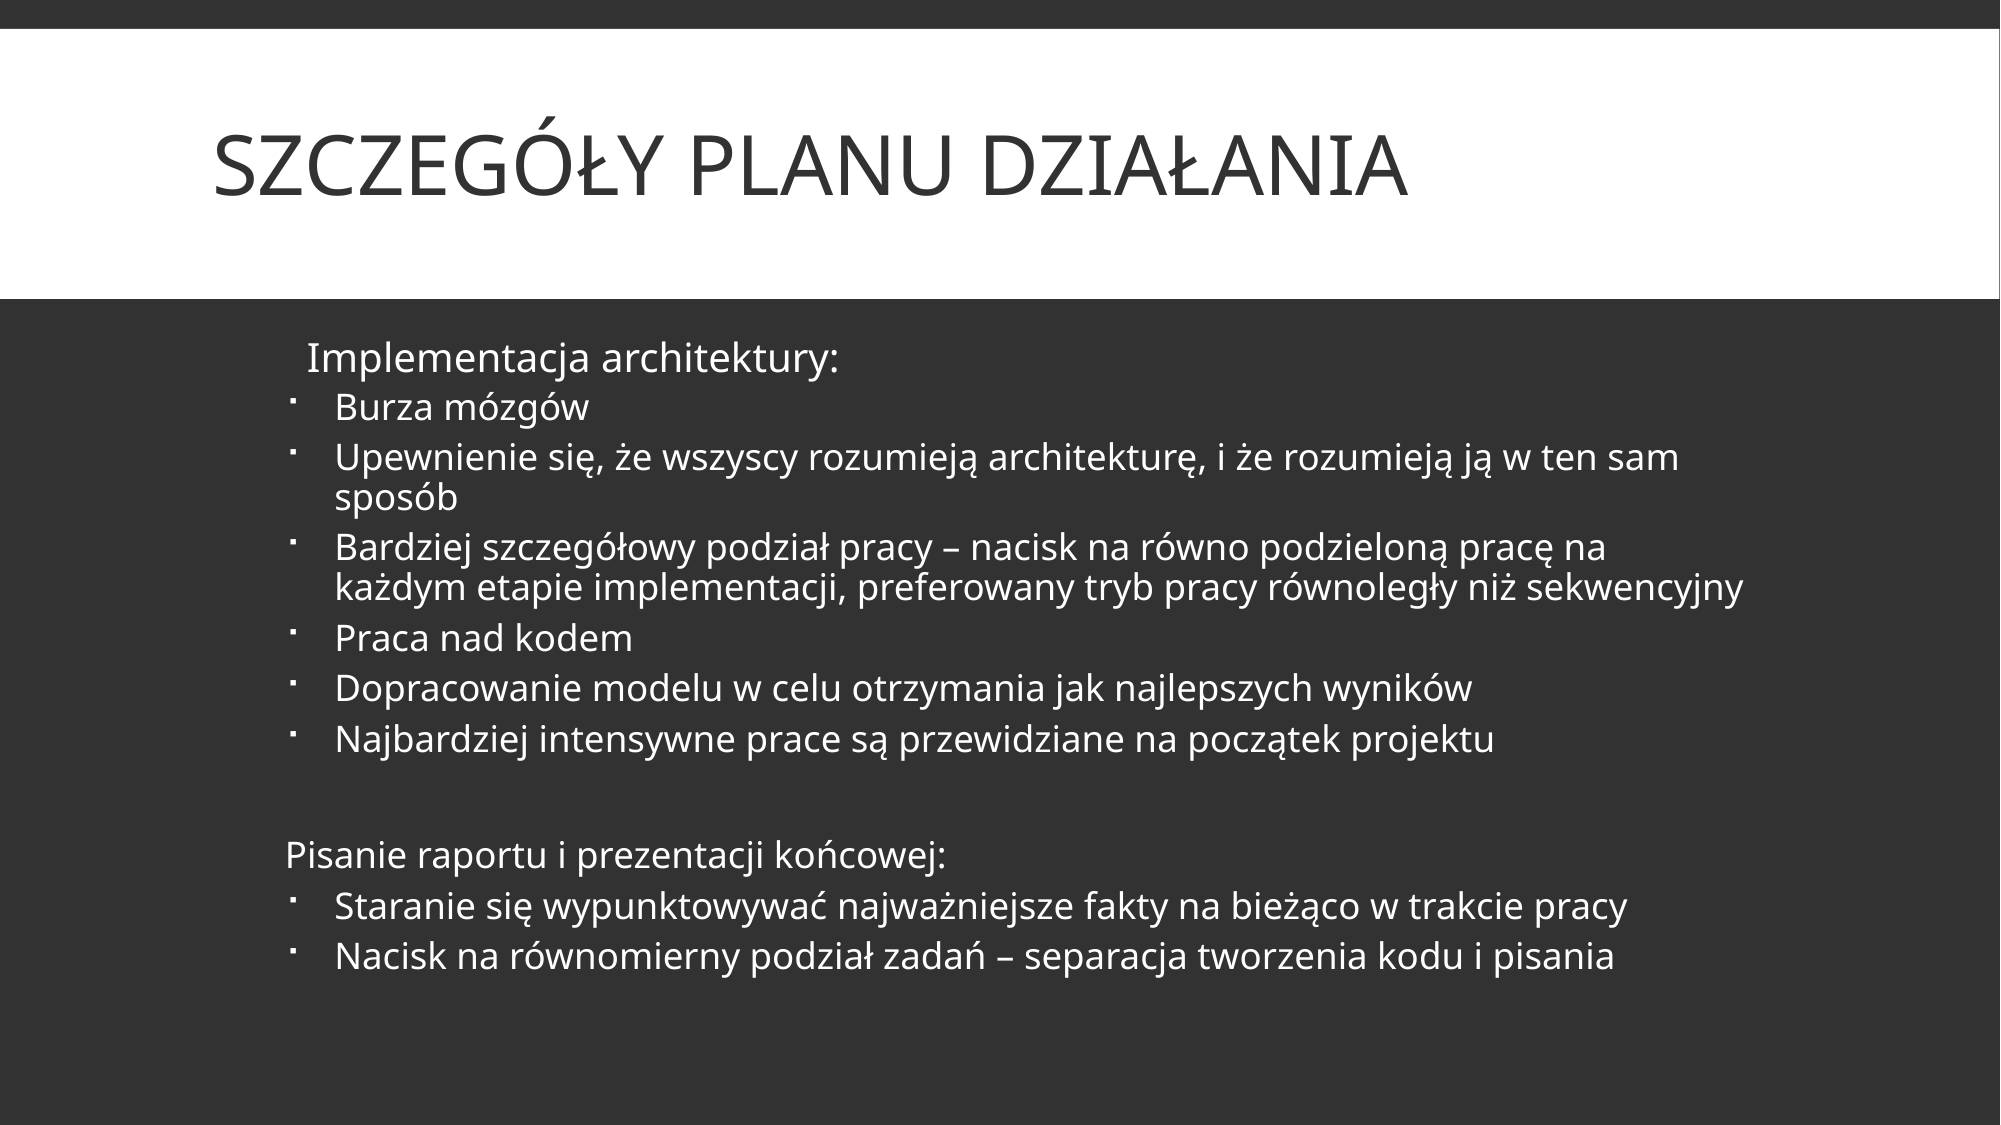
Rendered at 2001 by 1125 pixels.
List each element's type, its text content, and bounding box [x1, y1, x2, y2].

title Szczegóły planu działania [197, 46, 1803, 295]
list Implementacja architektury: Burza mózgów Upewnienie się, że wszyscy rozumieją architekturę, i że rozumieją ją w ten sam sposób Bardziej szczegółowy podział pracy – nacisk na równo podzieloną pracę na każdym etapie implementacji, preferowany tryb pracy równoległy niż sekwencyjny Praca nad kodem Dopracowanie modelu w celu otrzymania jak najlepszych wyników Najbardziej intensywne prace są przewidziane na początek projektu Pisanie raportu i prezentacji końcowej: Staranie się wypunktowywać najważniejsze fakty na bieżąco w trakcie pracy Nacisk na równomierny podział zadań – separacja tworzenia kodu i pisania [197, 329, 1803, 1020]
